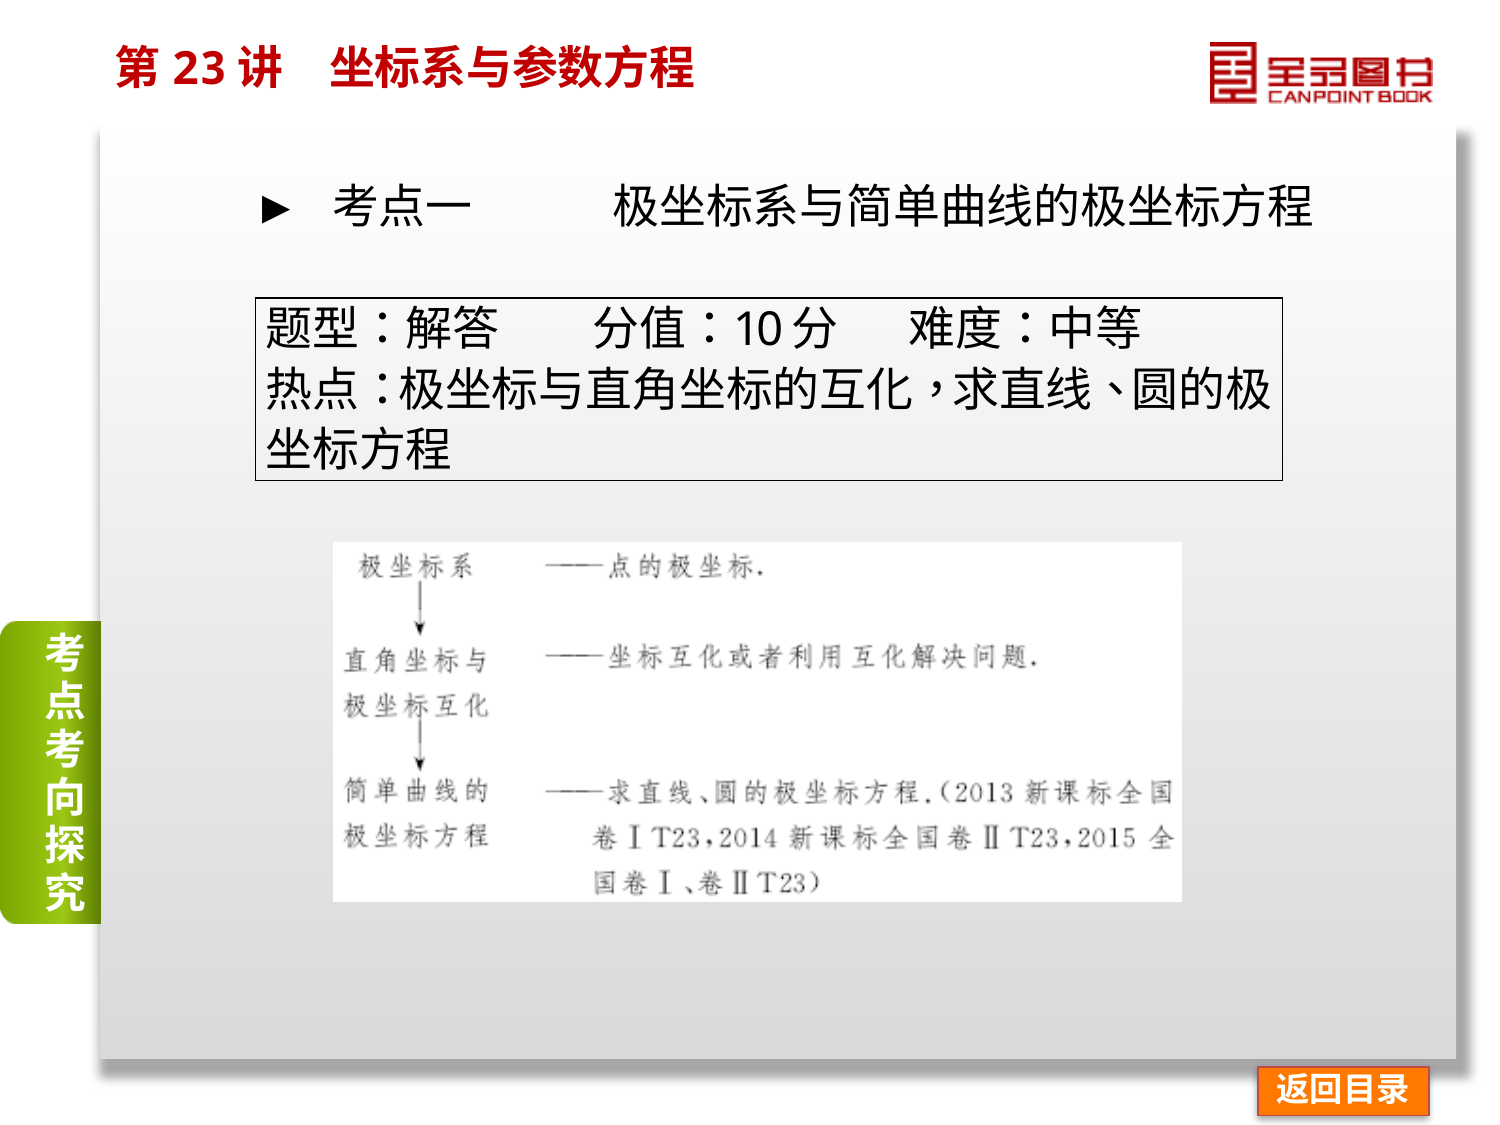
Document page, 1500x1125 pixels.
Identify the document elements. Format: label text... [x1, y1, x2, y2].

text_box 第23讲 坐标系与参数方程 [100, 27, 1199, 106]
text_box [157, 176, 1381, 1060]
text_box 返回目录 [1257, 1066, 1430, 1116]
picture [1210, 42, 1433, 104]
picture [0, 621, 101, 924]
